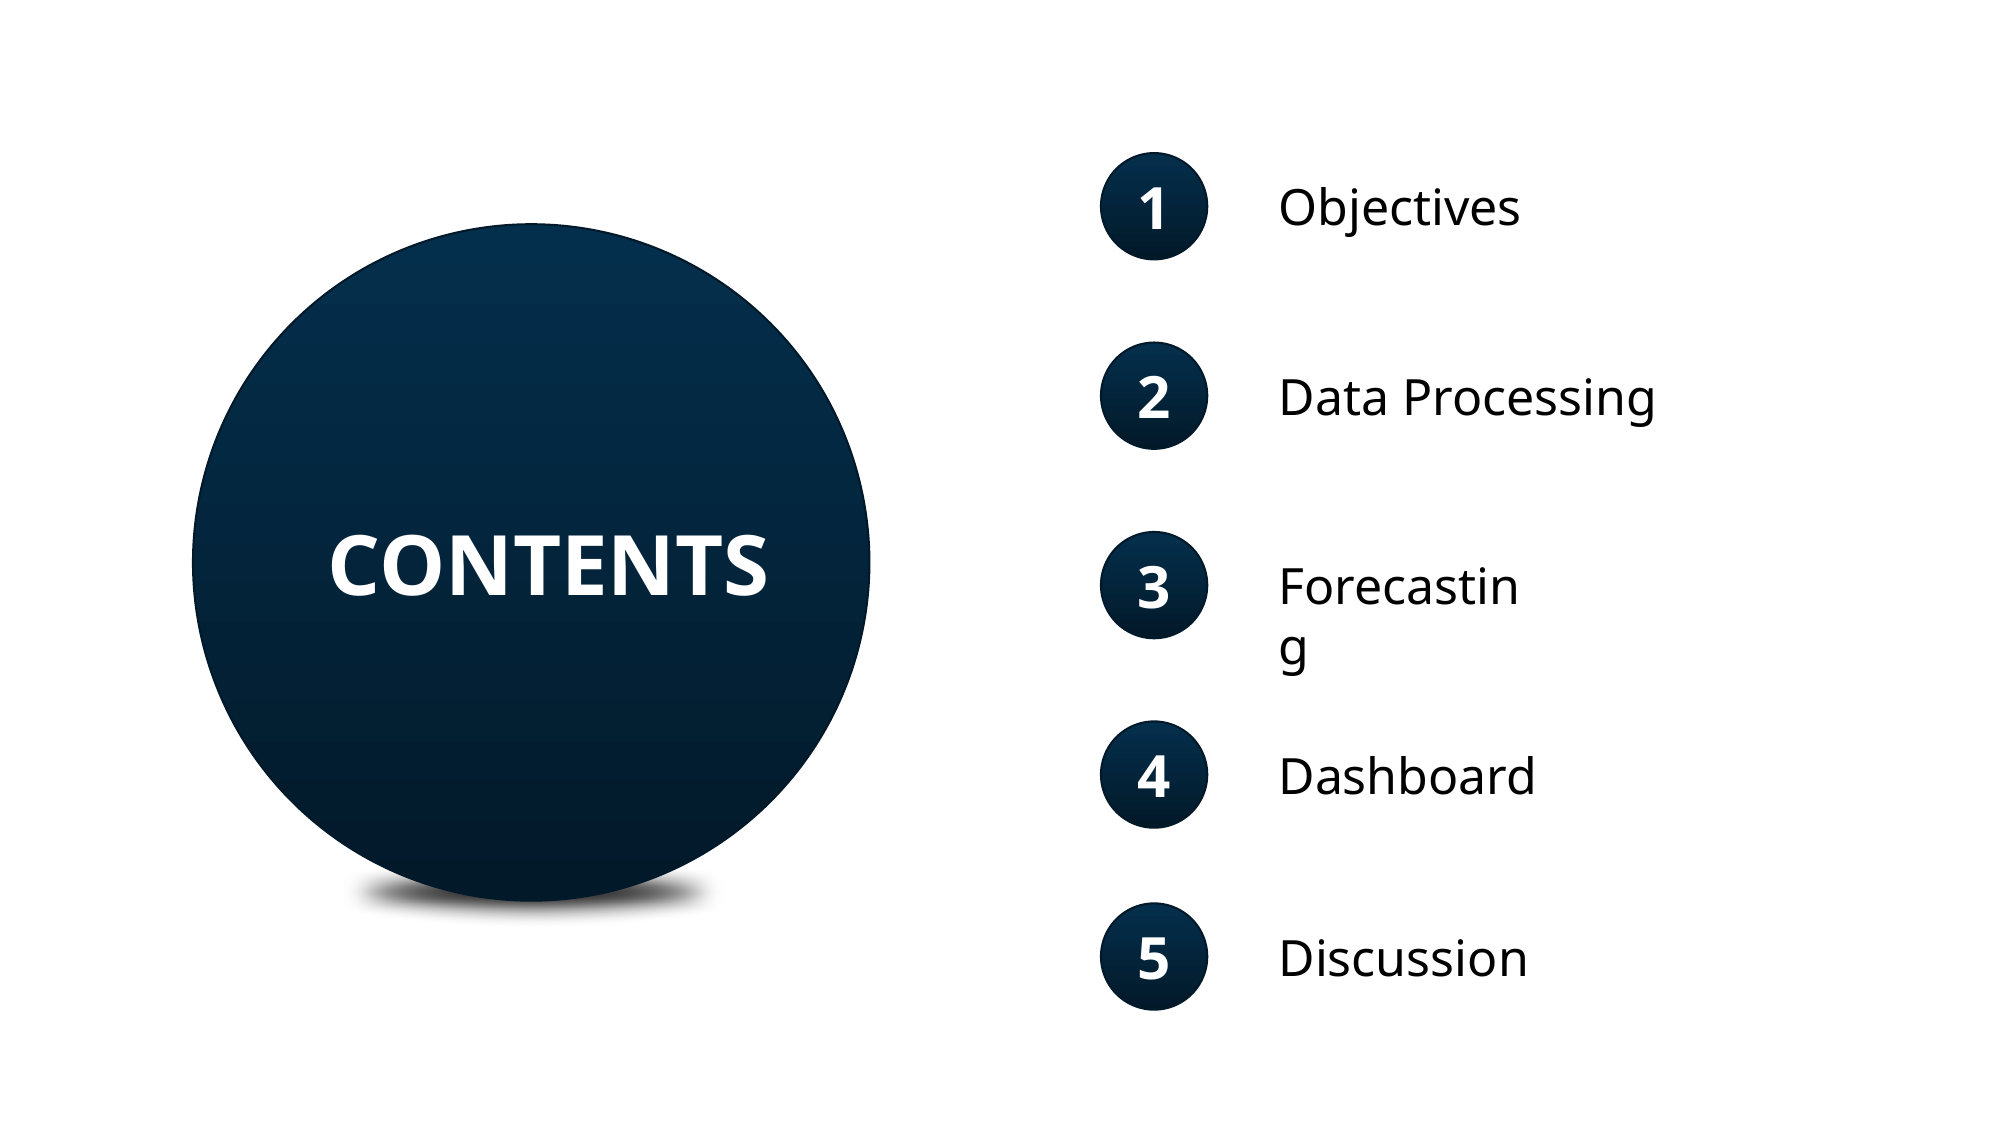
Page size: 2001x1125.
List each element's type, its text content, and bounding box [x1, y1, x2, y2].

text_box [1100, 721, 1559, 828]
text_box [191, 223, 871, 902]
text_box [1100, 153, 1628, 260]
text_box CONTENTS [313, 504, 800, 620]
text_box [1100, 903, 1559, 1010]
text_box [593, 891, 618, 898]
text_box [1100, 342, 1873, 449]
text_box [1100, 531, 1559, 639]
